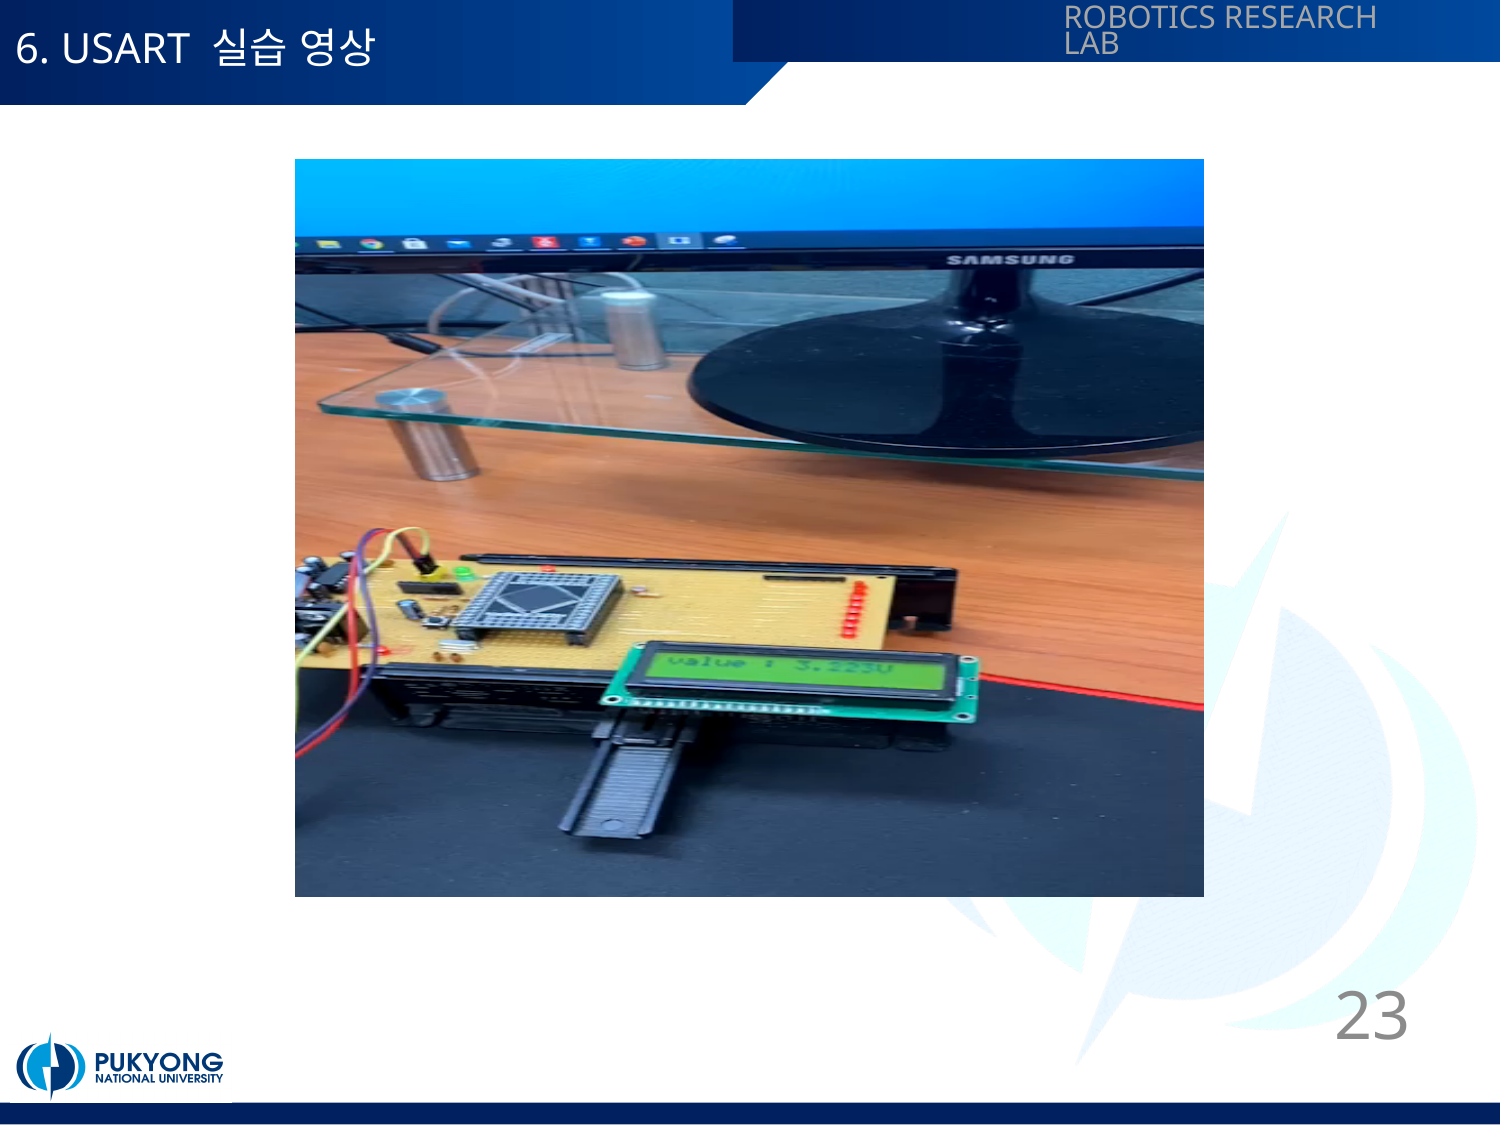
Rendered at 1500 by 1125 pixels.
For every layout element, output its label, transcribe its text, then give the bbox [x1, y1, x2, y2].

picture [10, 1030, 232, 1103]
slide_number 23 [1088, 988, 1426, 1048]
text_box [295, 159, 1205, 898]
title 6. USART 실습 영상 [0, 12, 767, 88]
